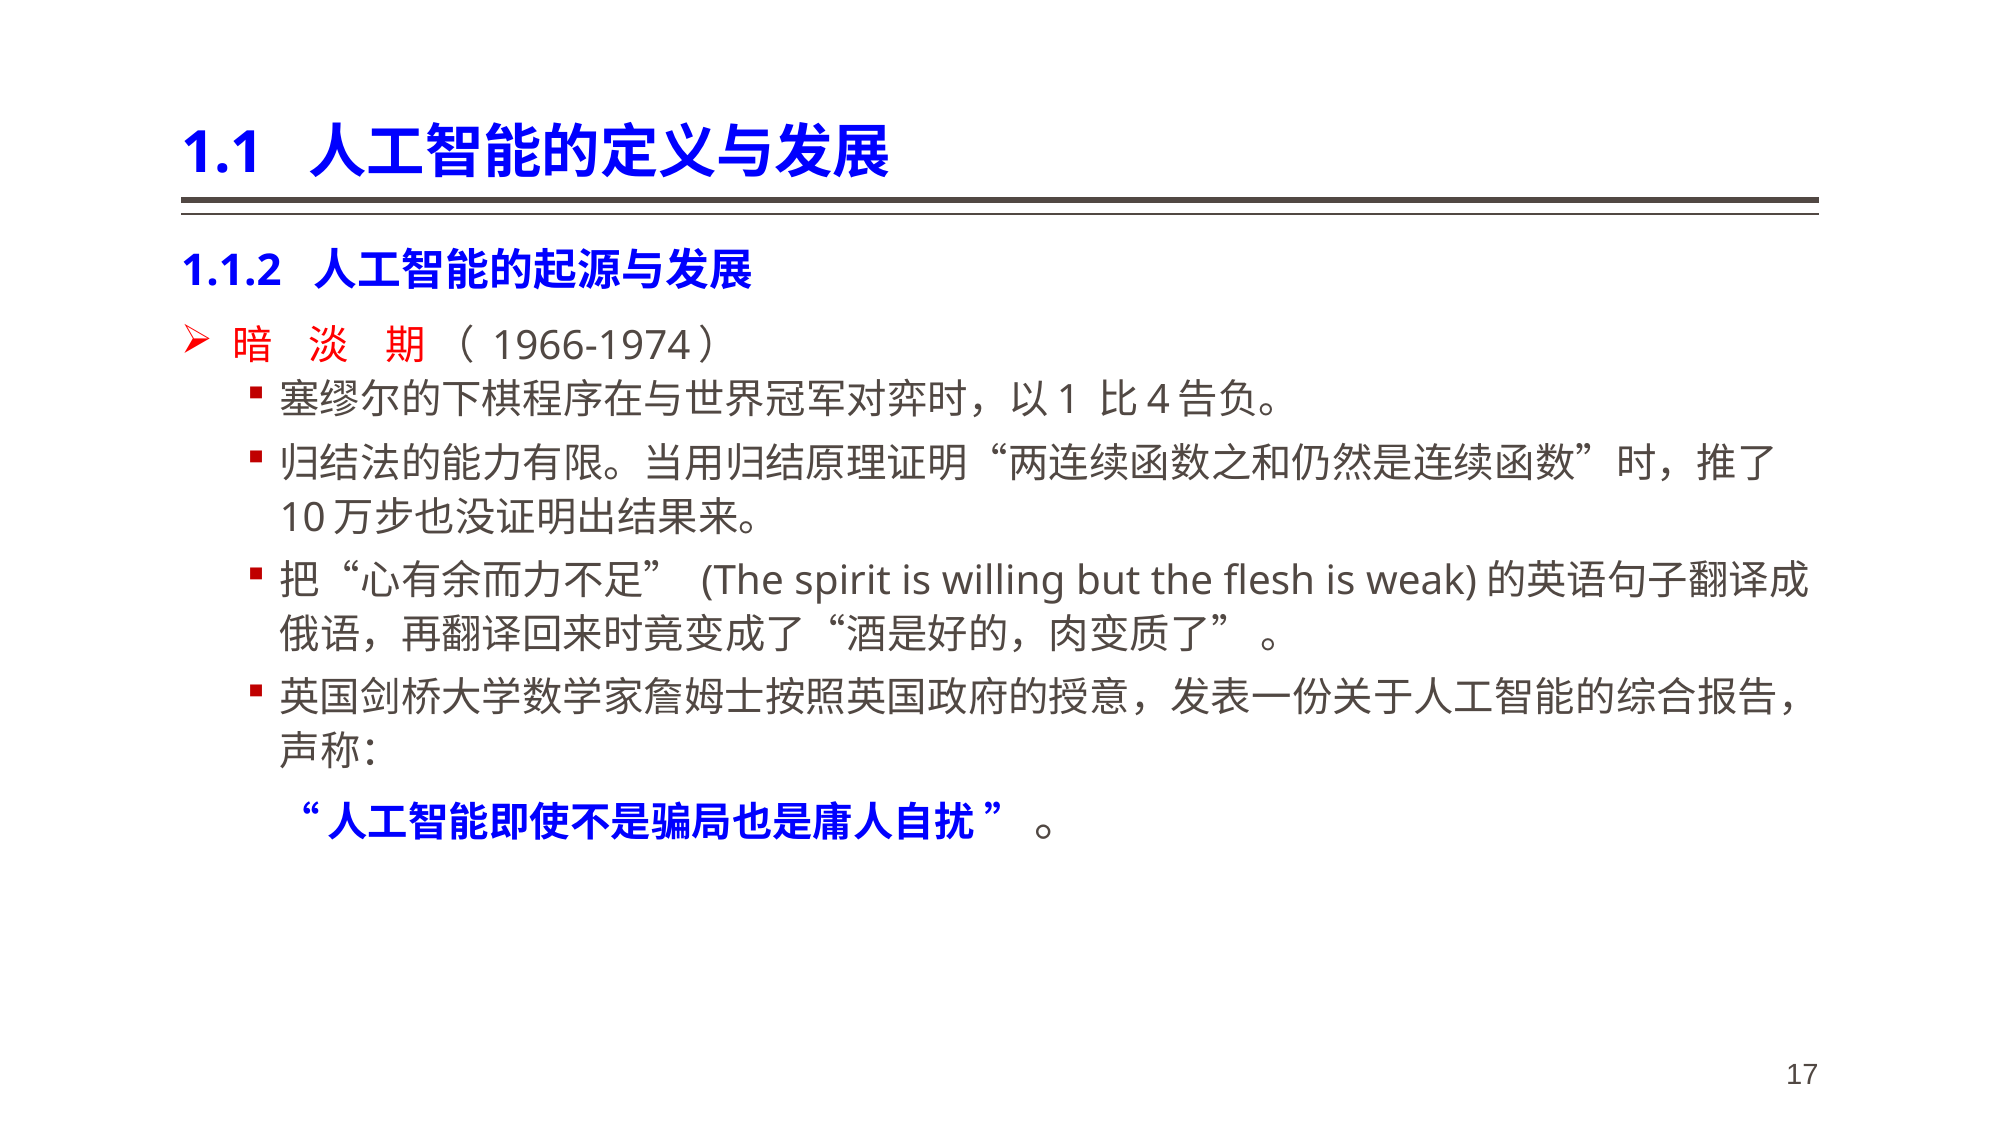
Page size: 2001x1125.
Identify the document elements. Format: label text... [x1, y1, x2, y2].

list 1.1.2 人工智能的起源与发展 暗 淡 期 （ 1966-1974） 塞缪尔的下棋程序在与世界冠军对弈时，以1 比4告负。 归结法的能力有限。当用归结原理证明“两连续函数之和仍然是连续函数”时，推了10万步也没证明出结果来。 把“心有余而力不足” (The spirit is willing but the flesh is weak)的英语句子翻译成俄语，再翻译回来时竟变成了“酒是好的，肉变质了” 。 英国剑桥大学数学家詹姆士按照英国政府的授意，发表一份关于人工智能的综合报告，声称： “人工智能即使不是骗局也是庸人自扰 ” 。 [181, 239, 1819, 860]
slide_number 17 [1518, 1042, 1819, 1103]
title 1.1 人工智能的定义与发展 [181, 12, 1819, 193]
